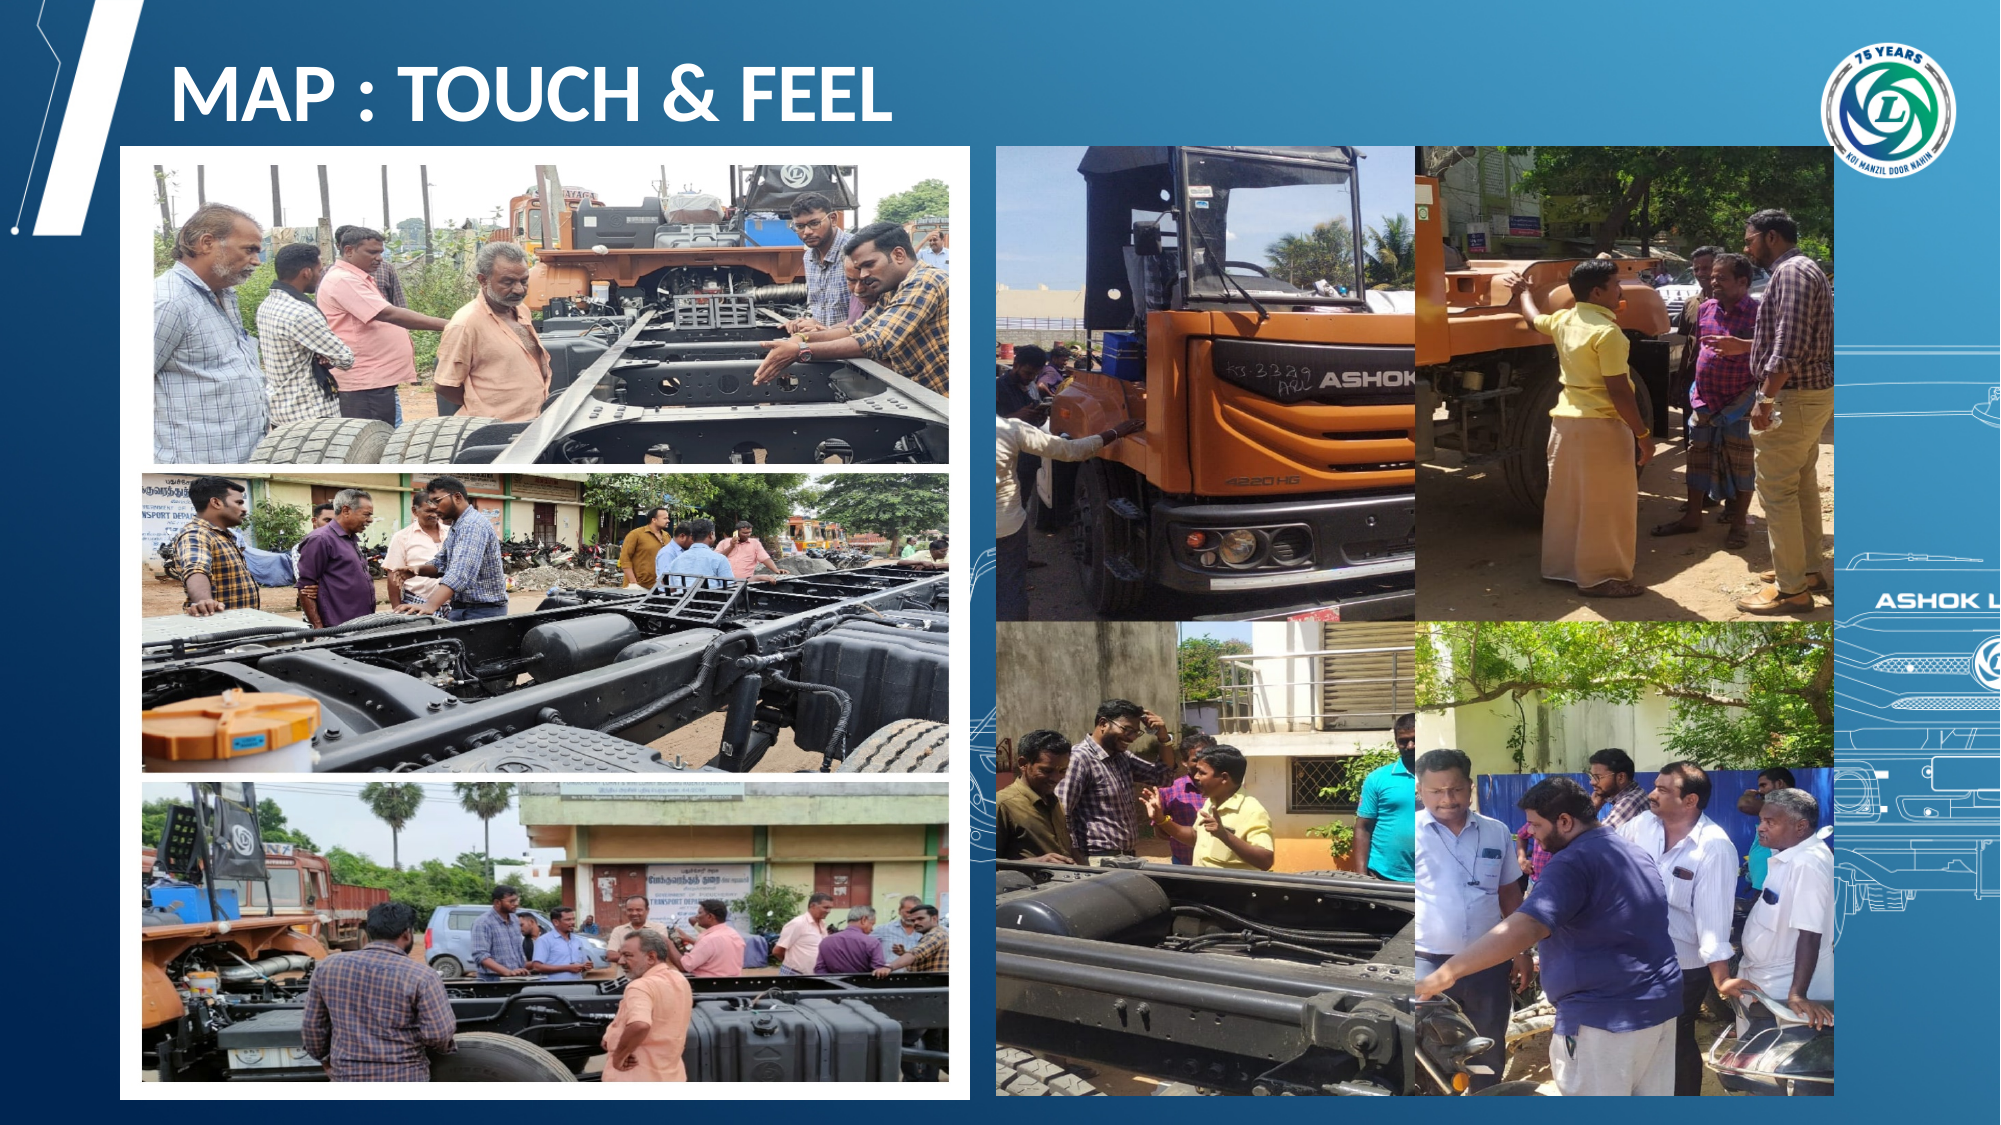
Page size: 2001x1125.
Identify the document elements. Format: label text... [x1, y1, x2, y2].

picture [0, 0, 2000, 1125]
title MAP : TOUCH & FEEL [154, 0, 1785, 147]
